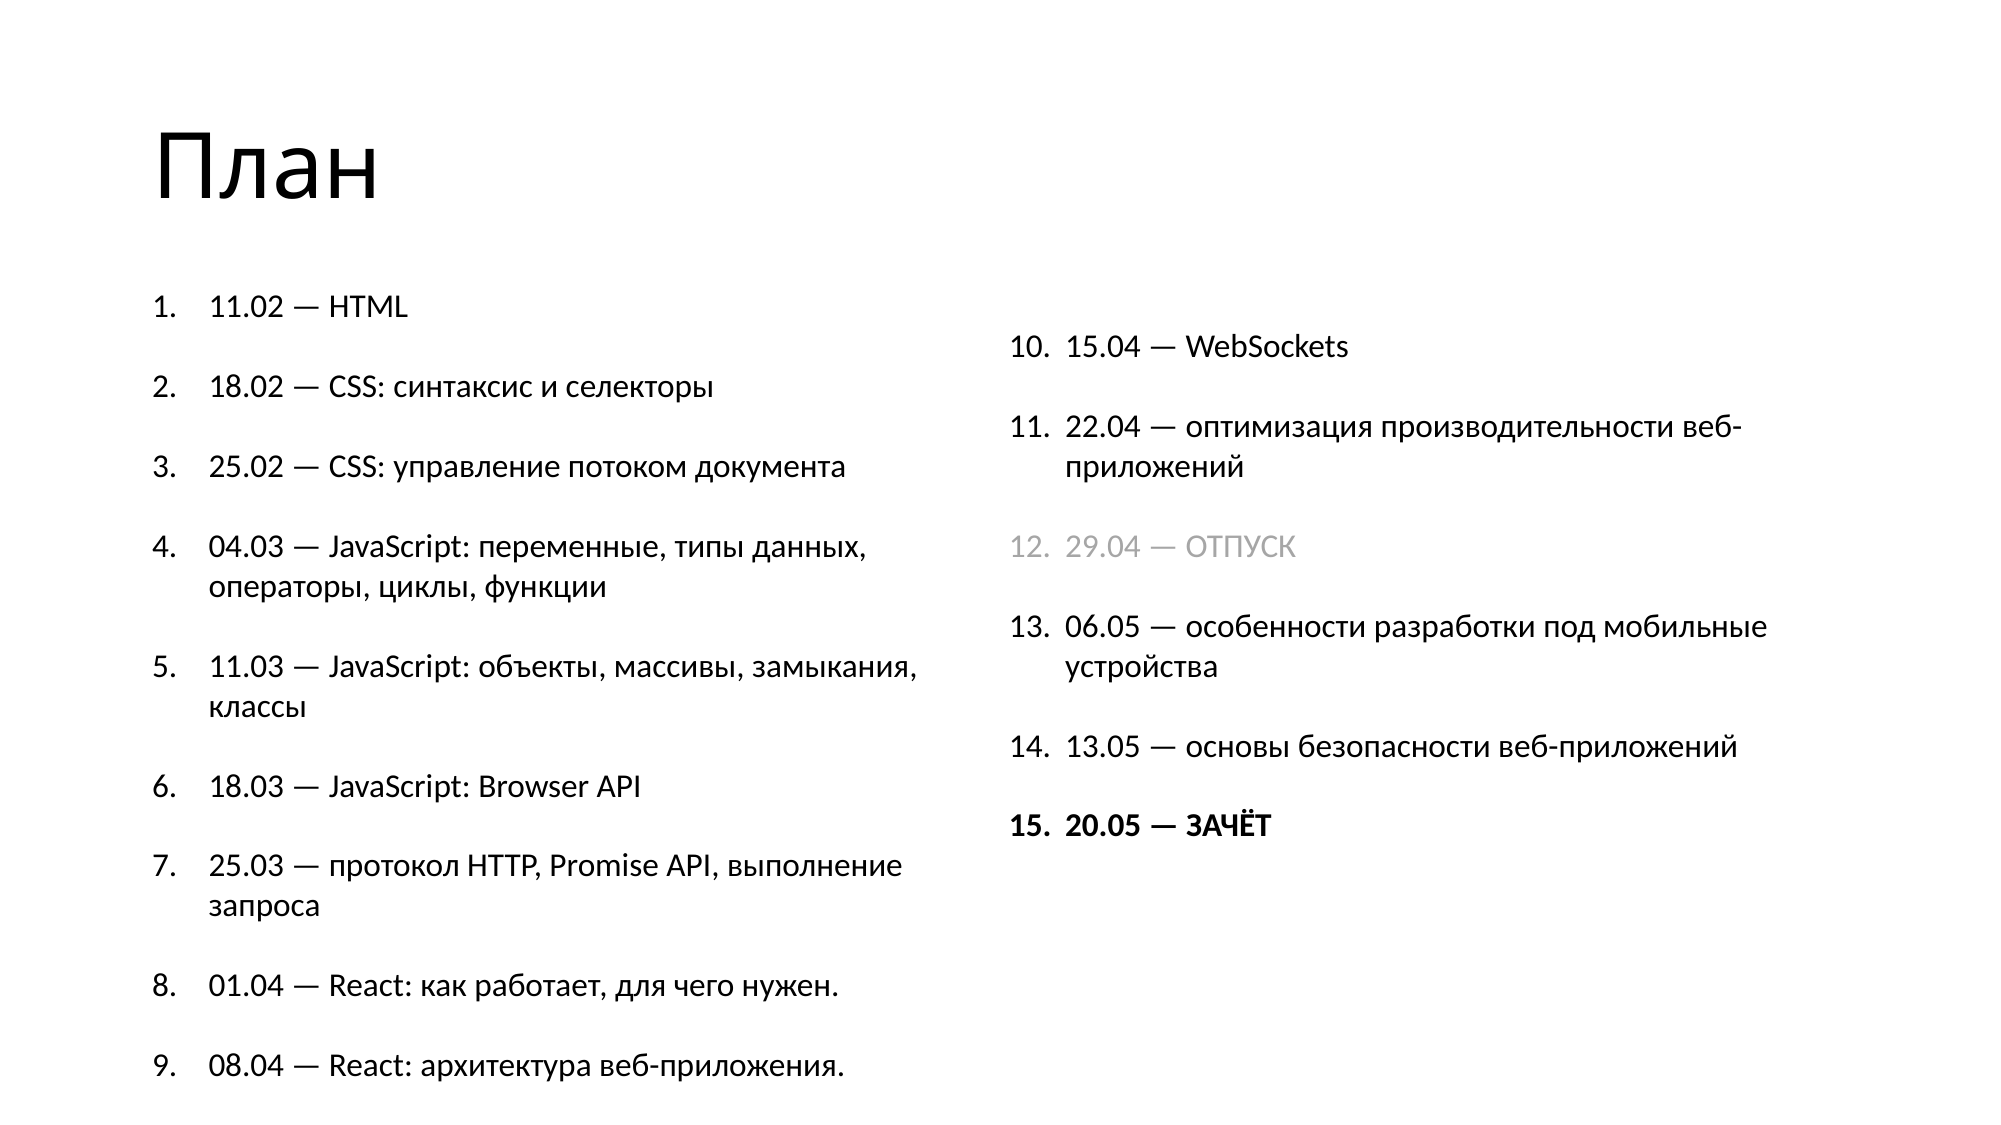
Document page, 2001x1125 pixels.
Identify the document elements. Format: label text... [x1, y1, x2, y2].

title План [137, 59, 1863, 277]
text_box 11.02 — HTML 18.02 — CSS: синтаксис и селекторы 25.02 — CSS: управление потоком документа 04.03 — JavaScript: переменные, типы данных, операторы, циклы, функции 11.03 — JavaScript: объекты, массивы, замыкания, классы 18.03 — JavaScript: Browser API 25.03 — протокол HTTP, Promise API, выполнение запроса 01.04 — React: как работает, для чего нужен. 08.04 — React: архитектура веб-приложения. 15.04 — WebSockets 22.04 — оптимизация производительности веб-приложений 29.04 — ОТПУСК 06.05 — особенности разработки под мобильные устройства 13.05 — основы безопасности веб-приложений 20.05 — ЗАЧЁТ [137, 277, 1881, 1101]
